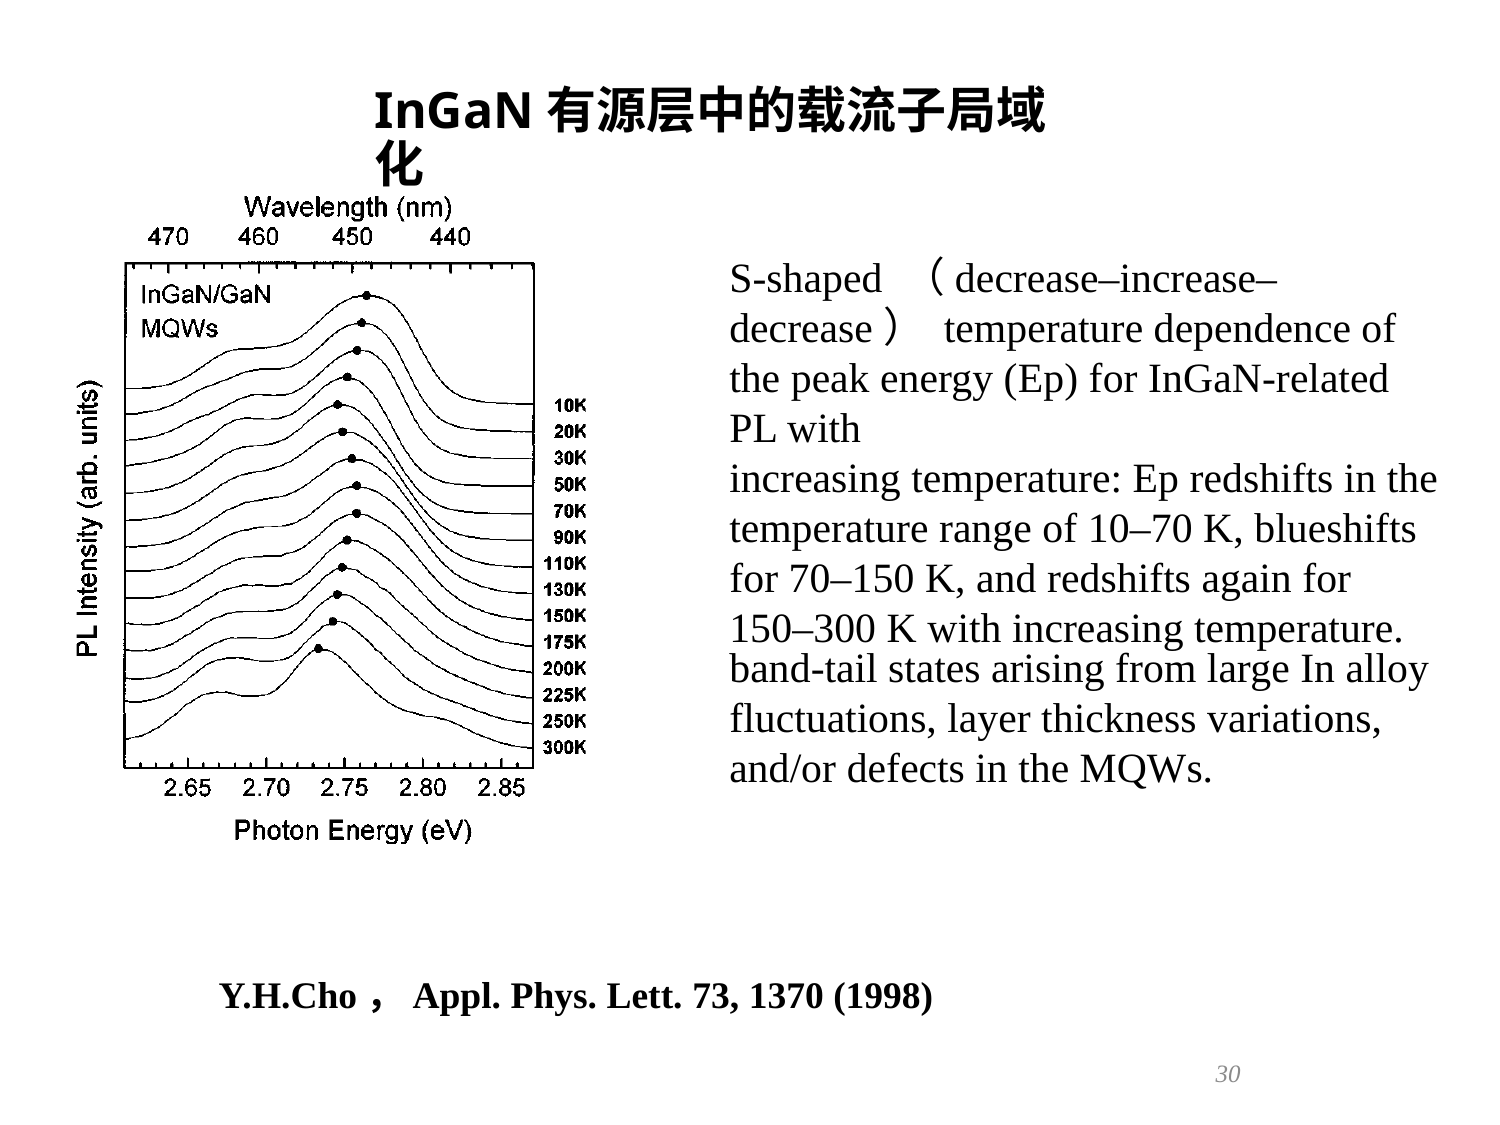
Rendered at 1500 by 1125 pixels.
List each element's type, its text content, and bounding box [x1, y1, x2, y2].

text_box Y.H.Cho，Appl. Phys. Lett. 73, 1370 (1998) [203, 964, 951, 1024]
text_box InGaN有源层中的载流子局域化 [360, 78, 1111, 199]
text_box band-tail states arising from large In alloy fluctuations, layer thickness variations, and/or defects in the MQWs. [714, 633, 1465, 799]
slide_number 30 [1059, 1042, 1397, 1103]
picture [76, 196, 586, 844]
text_box S-shaped （decrease–increase–decrease） temperature dependence of the peak energy (Ep) for InGaN-related PL with increasing temperature: Ep redshifts in the temperature range of 10–70 K, blueshifts for 70–150 K, and redshifts again for 150–300 K with increasing temperature. [714, 243, 1459, 633]
